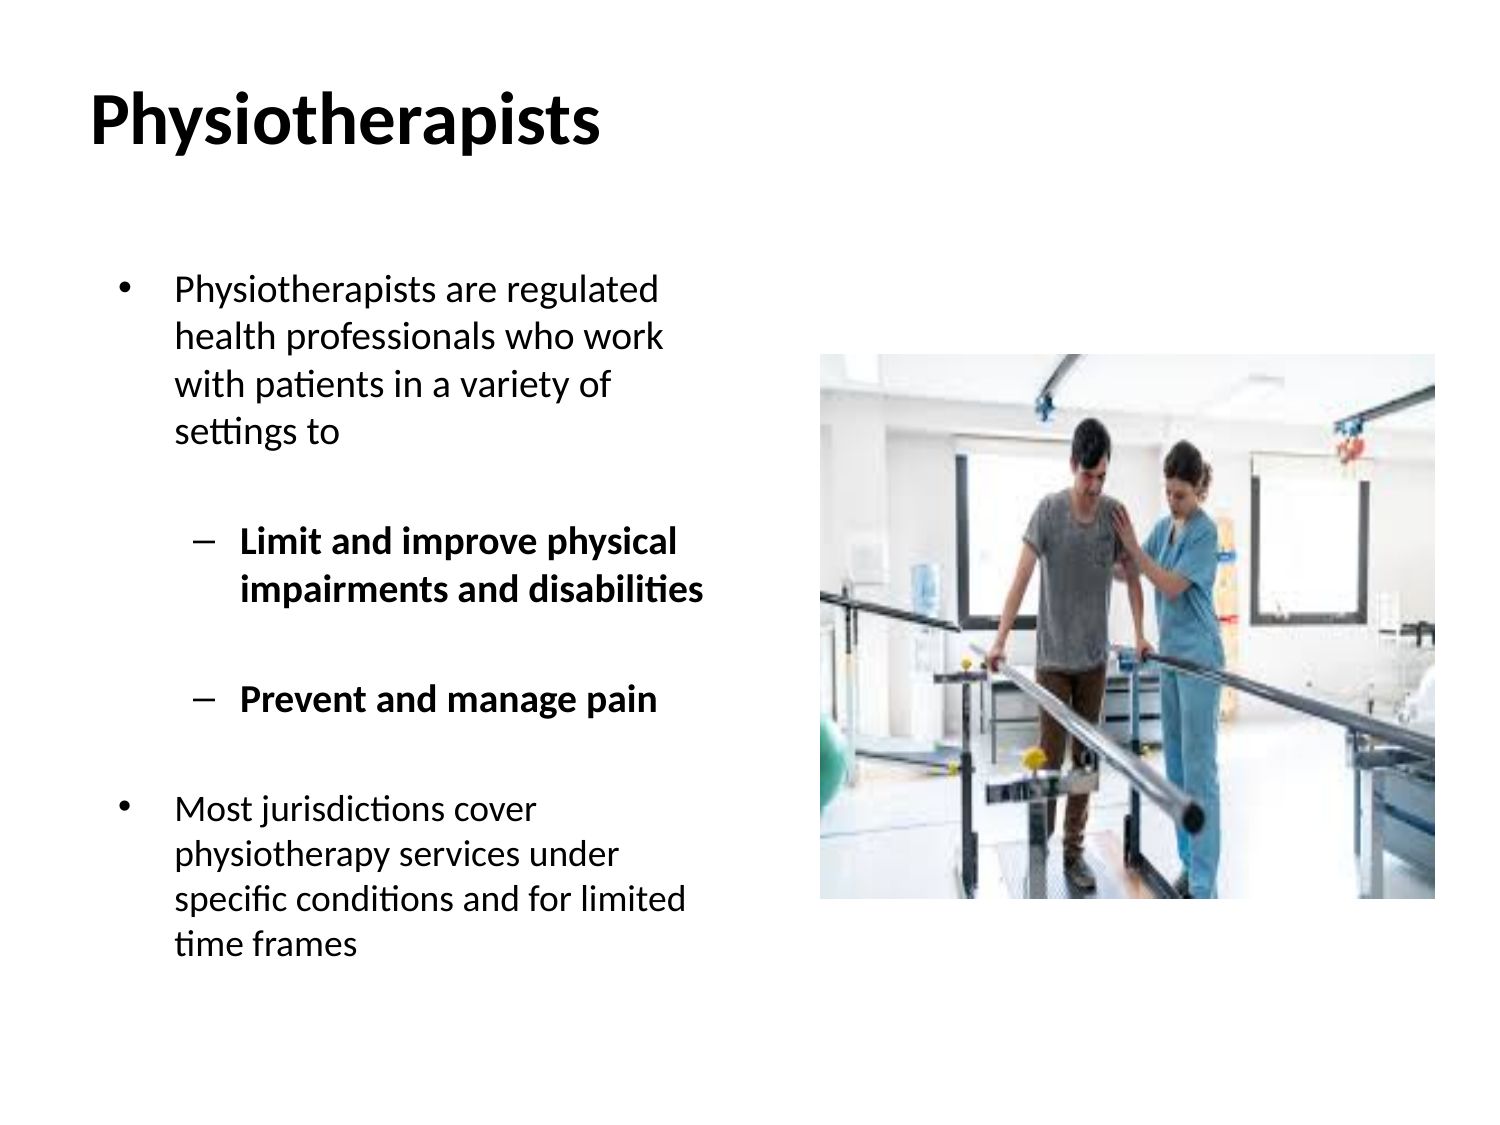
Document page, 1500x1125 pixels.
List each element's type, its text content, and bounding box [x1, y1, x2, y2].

list Physiotherapists are regulated health professionals who work with patients in a variety of settings to Limit and improve physical impairments and disabilities Prevent and manage pain Most jurisdictions cover physiotherapy services under specific conditions and for limited time frames [103, 255, 730, 1014]
title Physiotherapists [75, 45, 1425, 185]
picture [820, 353, 1435, 899]
